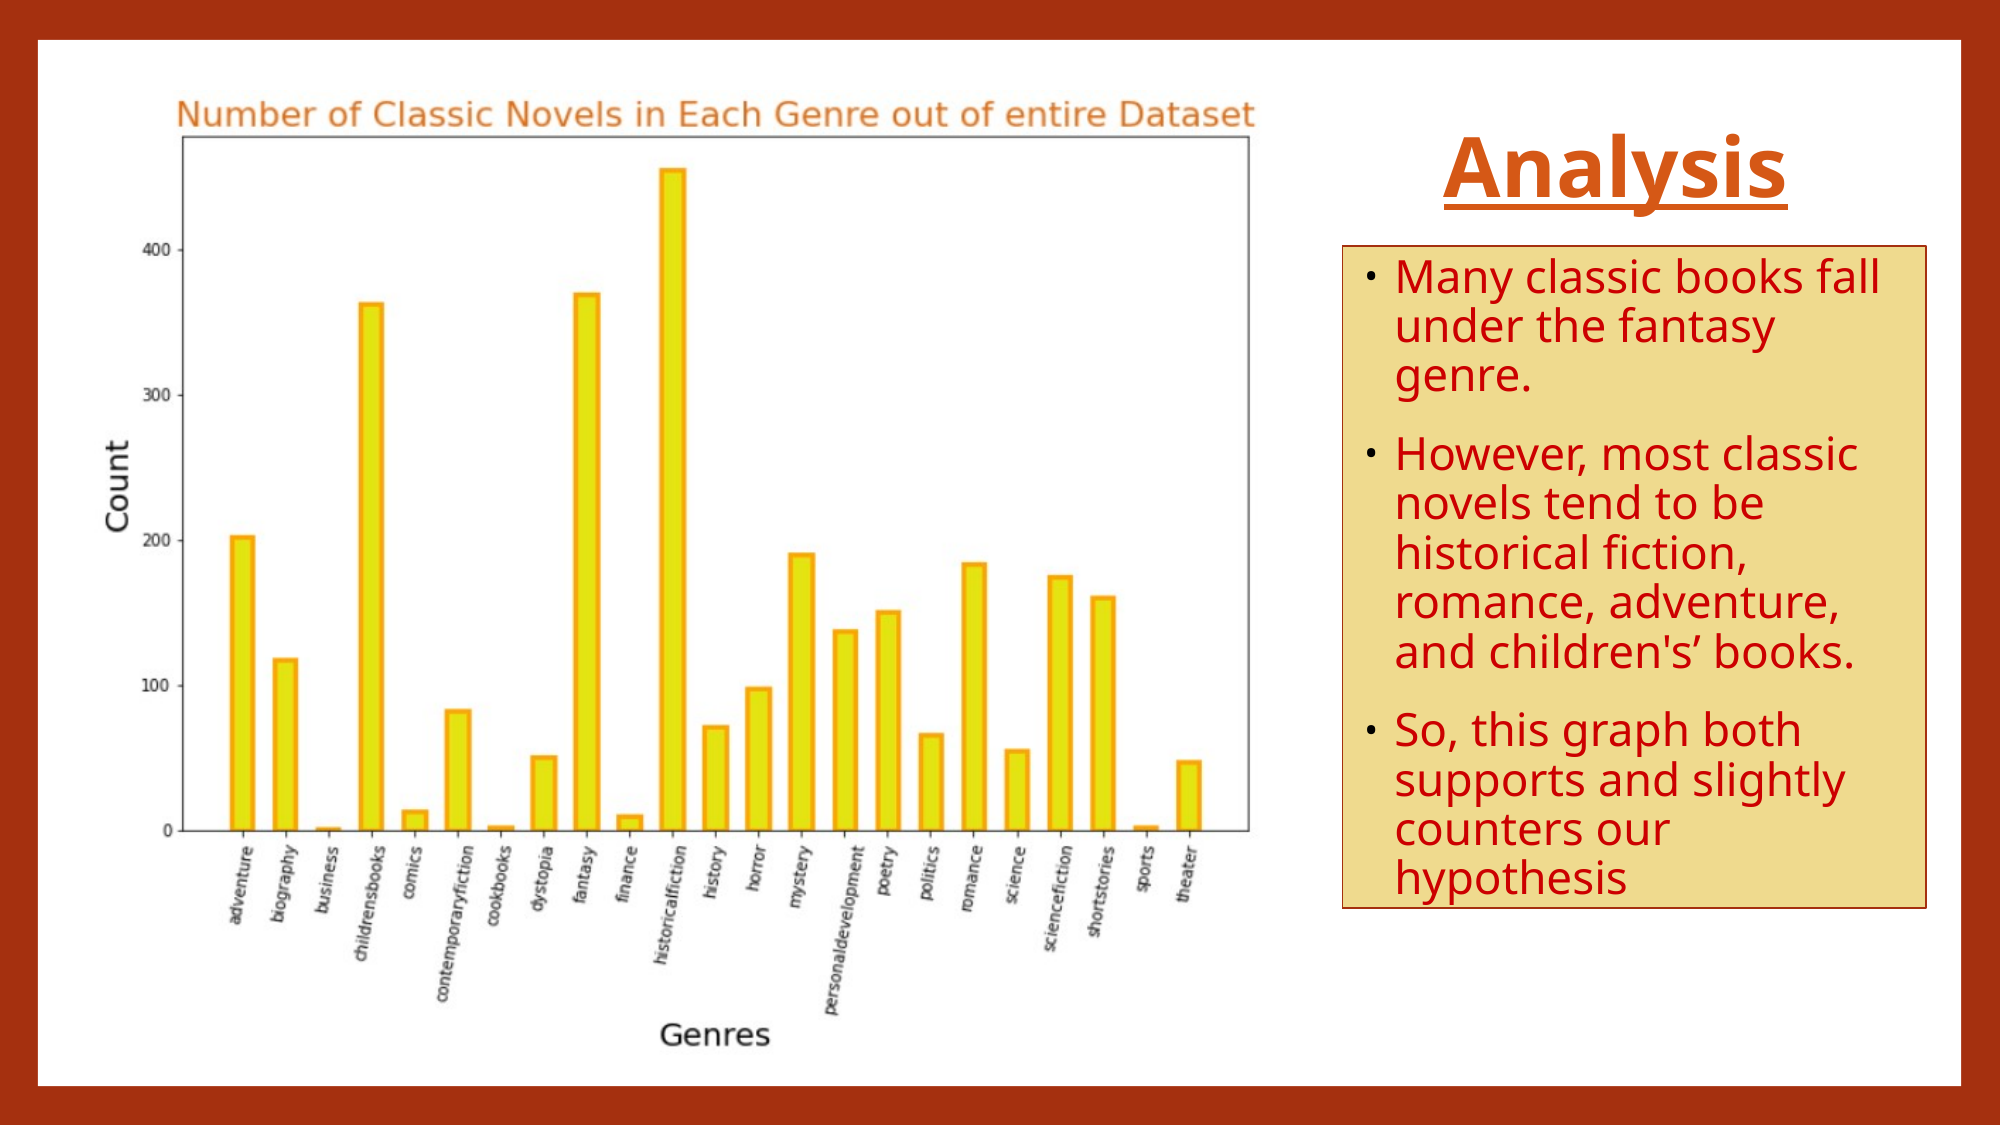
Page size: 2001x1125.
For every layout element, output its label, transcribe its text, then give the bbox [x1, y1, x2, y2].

text_box Analysis [1347, 107, 1944, 222]
list Many classic books fall under the fantasy genre. However, most classic novels tend to be historical fiction, romance, adventure, and children's’ books. So, this graph both supports and slightly counters our hypothesis [1347, 246, 1926, 909]
picture [38, 90, 1343, 1072]
